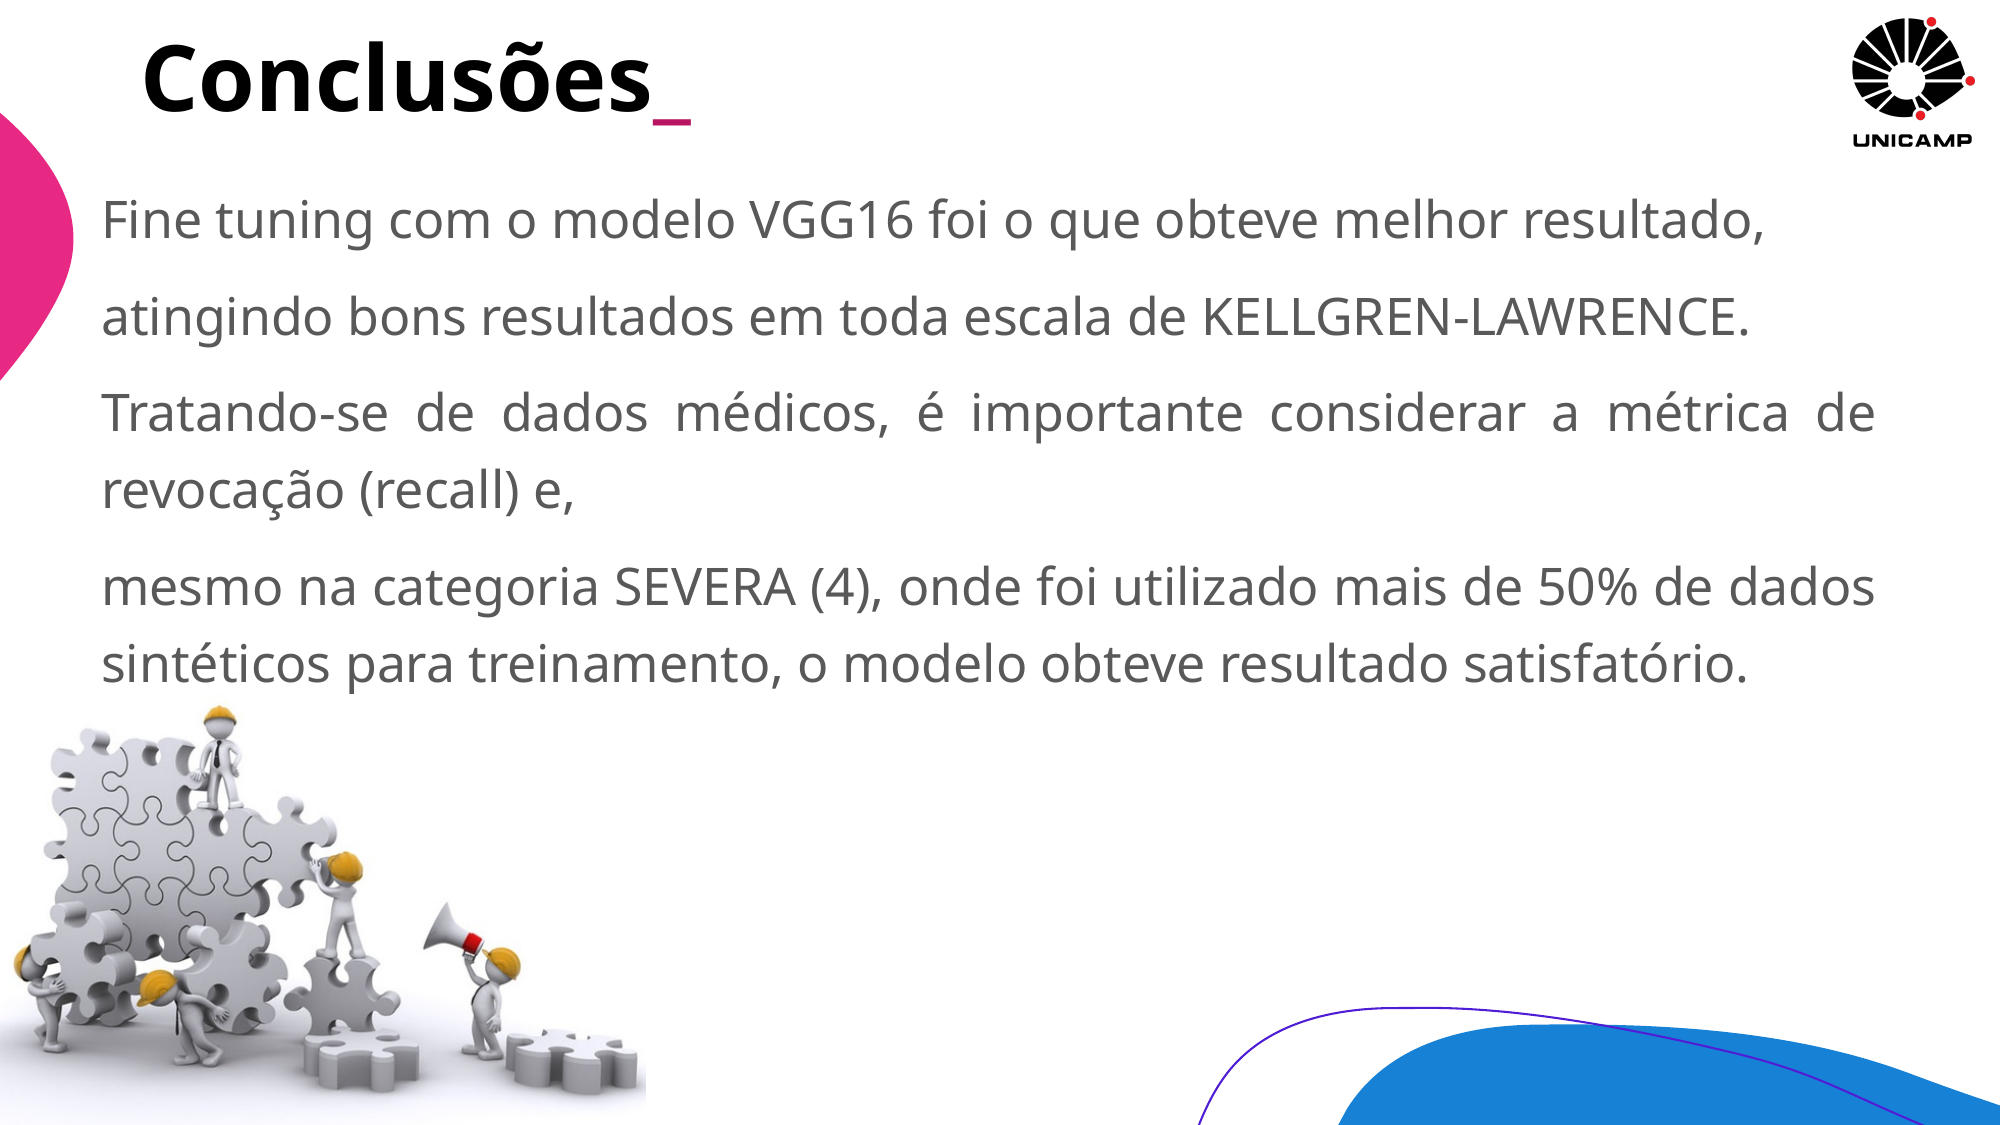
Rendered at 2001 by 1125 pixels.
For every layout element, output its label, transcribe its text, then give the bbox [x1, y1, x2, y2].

picture [0, 694, 646, 1125]
picture [1852, 17, 1975, 147]
text_box Fine tuning com o modelo VGG16 foi o que obteve melhor resultado, atingindo bons resultados em toda escala de KELLGREN-LAWRENCE. Tratando-se de dados médicos, é importante considerar a métrica de revocação (recall) e, mesmo na categoria SEVERA (4), onde foi utilizado mais de 50% de dados sintéticos para treinamento, o modelo obteve resultado satisfatório. [86, 164, 1894, 859]
text_box Conclusões_ [125, 0, 1875, 164]
